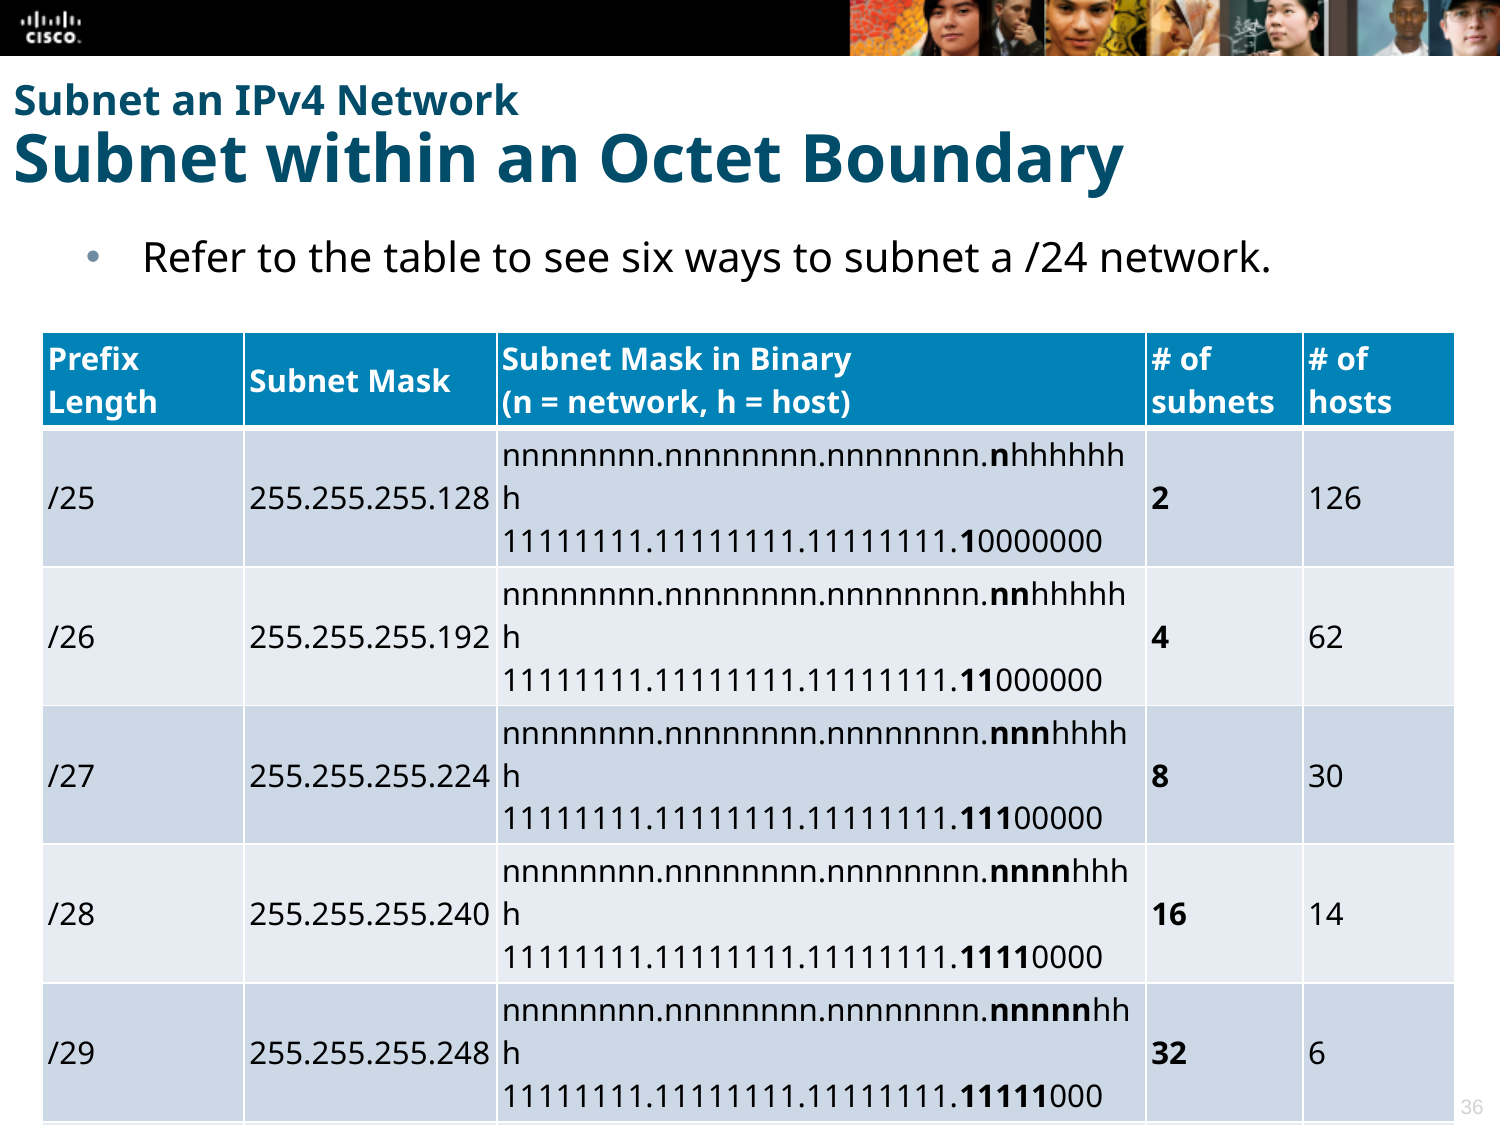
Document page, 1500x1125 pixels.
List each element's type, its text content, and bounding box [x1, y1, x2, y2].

table_cell 32 [1147, 984, 1302, 1121]
list Refer to the table to see six ways to subnet a /24 network. [70, 223, 1430, 300]
table_cell /28 [43, 845, 243, 982]
title Subnet an IPv4 Network Subnet within an Octet Boundary [0, 83, 1369, 204]
table_cell 255.255.255.240 [245, 845, 496, 982]
table_cell 255.255.255.128 [245, 431, 496, 566]
table_cell 255.255.255.224 [245, 706, 496, 843]
table_header Subnet Mask in Binary (n = network, h = host) [498, 333, 1145, 425]
table_cell 255.255.255.192 [245, 568, 496, 705]
table_cell nnnnnnnn.nnnnnnnn.nnnnnnnn.nnnnhhhh 11111111.11111111.11111111.11110000 [498, 845, 1145, 982]
table_cell 62 [1304, 568, 1454, 705]
table_cell 16 [1147, 845, 1302, 982]
table_header Prefix Length [43, 333, 243, 425]
table_cell 14 [1304, 845, 1454, 982]
table_cell /29 [43, 984, 243, 1121]
table_cell /27 [43, 706, 243, 843]
table_header # of hosts [1304, 333, 1454, 425]
table_cell 4 [1147, 568, 1302, 705]
table_cell nnnnnnnn.nnnnnnnn.nnnnnnnn.nhhhhhhh 11111111.11111111.11111111.10000000 [498, 431, 1145, 566]
table_cell /25 [43, 431, 243, 566]
table_cell 2 [1147, 431, 1302, 566]
table_cell 255.255.255.248 [245, 984, 496, 1121]
table_cell 30 [1304, 706, 1454, 843]
picture [0, 0, 1500, 56]
table_header Subnet Mask [245, 333, 496, 425]
table_cell nnnnnnnn.nnnnnnnn.nnnnnnnn.nnnhhhhh 11111111.11111111.11111111.11100000 [498, 706, 1145, 843]
table_cell 8 [1147, 706, 1302, 843]
table_cell 126 [1304, 431, 1454, 566]
table_header # of subnets [1147, 333, 1302, 425]
table_cell nnnnnnnn.nnnnnnnn.nnnnnnnn.nnhhhhhh 11111111.11111111.11111111.11000000 [498, 568, 1145, 705]
table_cell nnnnnnnn.nnnnnnnn.nnnnnnnn.nnnnnhhh 11111111.11111111.11111111.11111000 [498, 984, 1145, 1121]
table_cell 6 [1304, 984, 1454, 1121]
table_cell /26 [43, 568, 243, 705]
